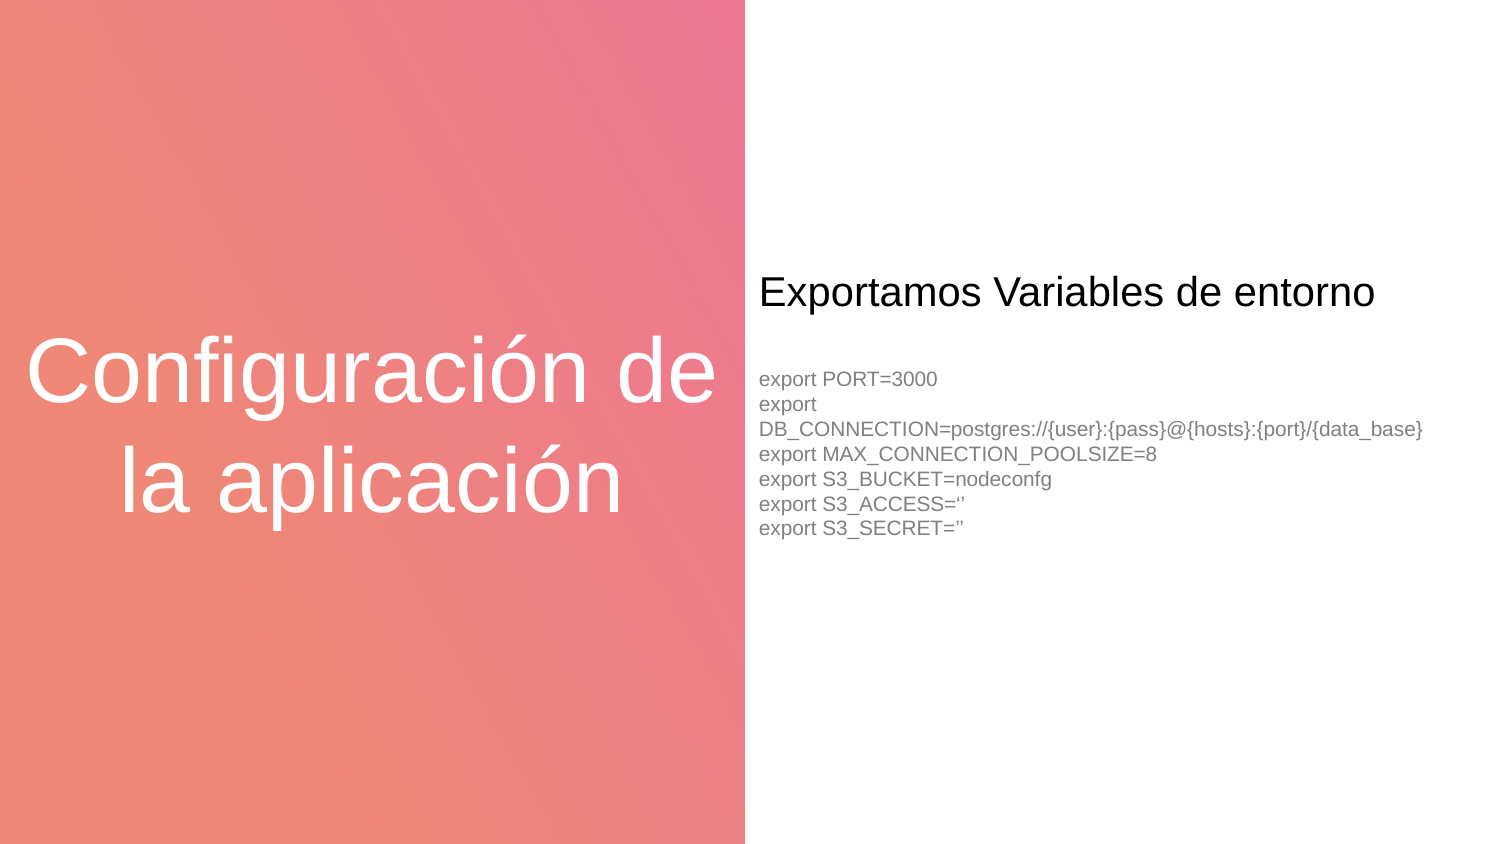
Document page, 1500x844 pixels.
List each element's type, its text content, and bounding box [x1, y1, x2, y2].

text_box Exportamos Variables de entorno export PORT=3000 export DB_CONNECTION=postgres://{user}:{pass}@{hosts}:{port}/{data_base} export MAX_CONNECTION_POOLSIZE=8 export S3_BUCKET=nodeconfg export S3_ACCESS=‘’ export S3_SECRET=’’ [749, 257, 1500, 583]
picture [0, 0, 745, 844]
